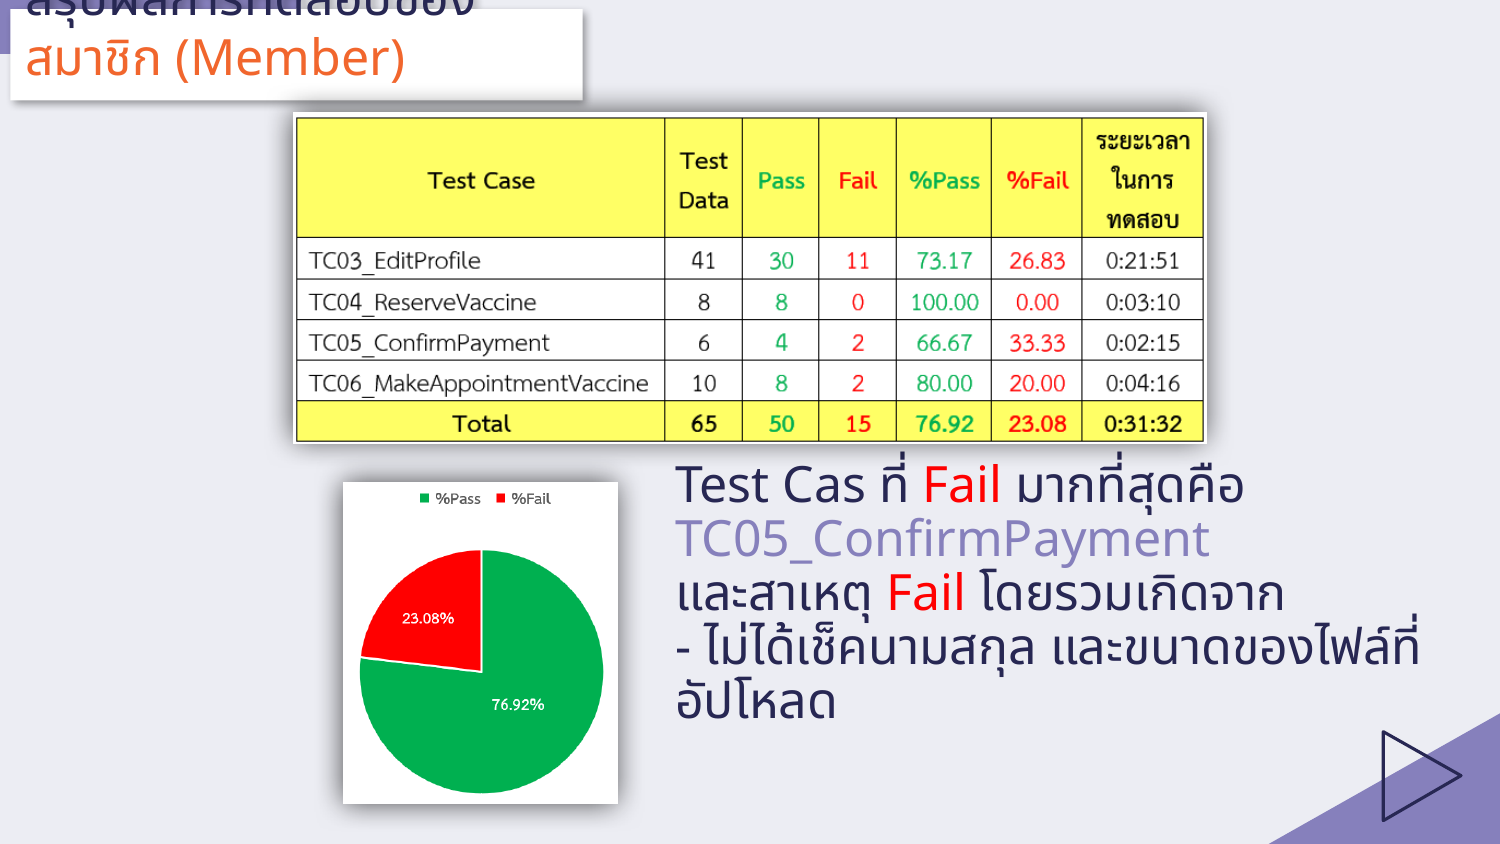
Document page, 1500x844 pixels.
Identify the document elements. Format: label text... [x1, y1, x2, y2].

picture [343, 482, 618, 804]
title สรุปผลการทดสอบของสมาชิก (Member) [8, 7, 585, 102]
picture [293, 112, 1207, 444]
text_box Test Cas ที่ Fail มากที่สุดคือ TC05_ConfirmPayment และสาเหตุ Fail โดยรวมเกิดจาก - ไม่ได้เช็คนามสกุล และขนาดของไฟล์ที่อัปโหลด [660, 541, 1452, 745]
